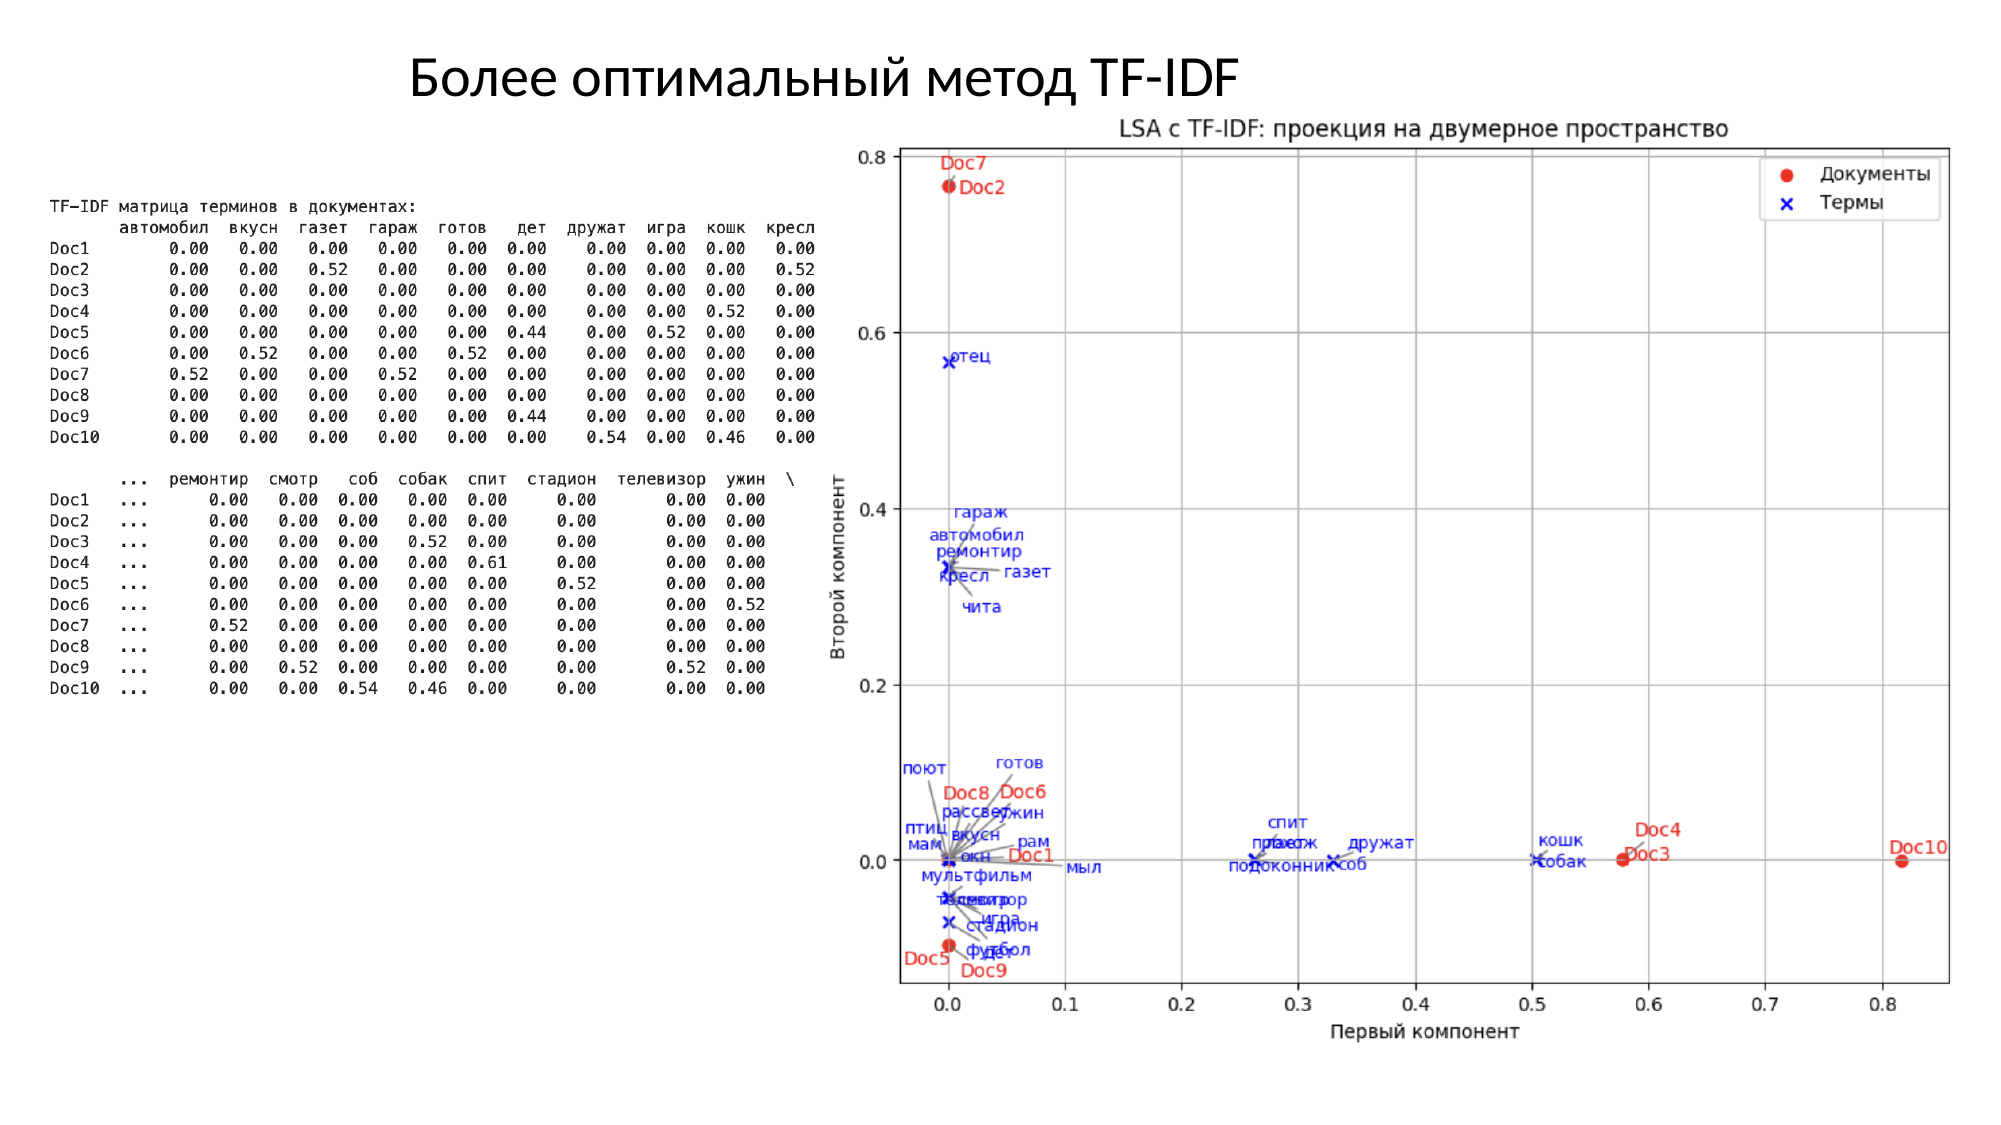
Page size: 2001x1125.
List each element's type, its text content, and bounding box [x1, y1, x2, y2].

picture [37, 116, 2000, 1058]
text_box Более оптимальный метод TF-IDF [394, 31, 1606, 116]
